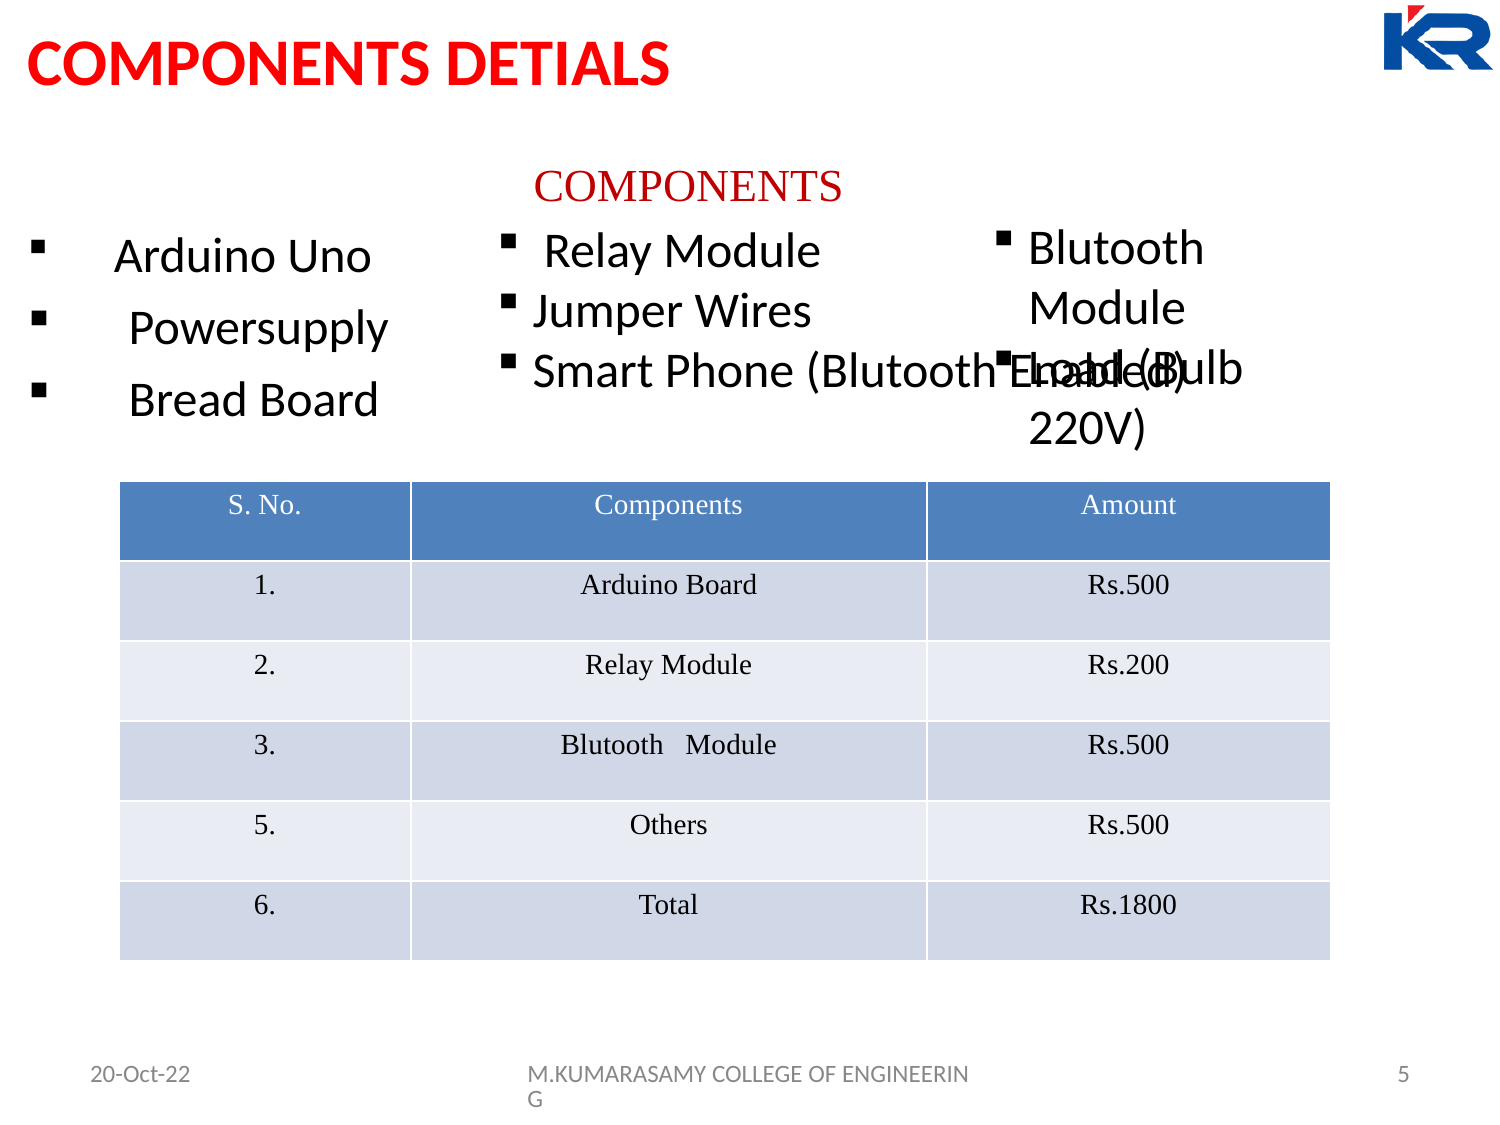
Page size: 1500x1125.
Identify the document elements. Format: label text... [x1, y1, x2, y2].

table_cell Others [412, 802, 926, 880]
table_cell Arduino Board [412, 562, 926, 640]
table_header Components [412, 482, 926, 560]
table_cell 6. [120, 882, 410, 960]
table_cell Rs.500 [928, 802, 1330, 880]
table_cell Blutooth Module [412, 722, 926, 800]
table_header Amount [928, 482, 1330, 560]
table_cell Rs.500 [928, 562, 1330, 640]
table_cell 5. [120, 802, 410, 880]
list COMPONENTS Arduino Uno Powersupply Bread Board [12, 137, 1475, 1005]
table_cell Rs.1800 [928, 882, 1330, 960]
title COMPONENTS DETIALS [12, 0, 1500, 120]
slide_number 5 [1074, 1042, 1425, 1103]
table_cell 3. [120, 722, 410, 800]
footer M.KUMARASAMY COLLEGE OF ENGINEERING [512, 1042, 988, 1103]
picture [1377, 0, 1499, 76]
table_header S. No. [120, 482, 410, 560]
table_cell 2. [120, 642, 410, 720]
table_cell Rs.500 [928, 722, 1330, 800]
text_box Relay Module Jumper Wires Smart Phone (Blutooth Enabled) [482, 209, 977, 405]
text_box Blutooth Module Load (Bulb 220V) [977, 207, 1383, 523]
table_cell Rs.200 [928, 642, 1330, 720]
slide_number 20-Oct-22 [75, 1042, 425, 1103]
table_cell Total [412, 882, 926, 960]
table_cell 1. [120, 562, 410, 640]
table_cell Relay Module [412, 642, 926, 720]
